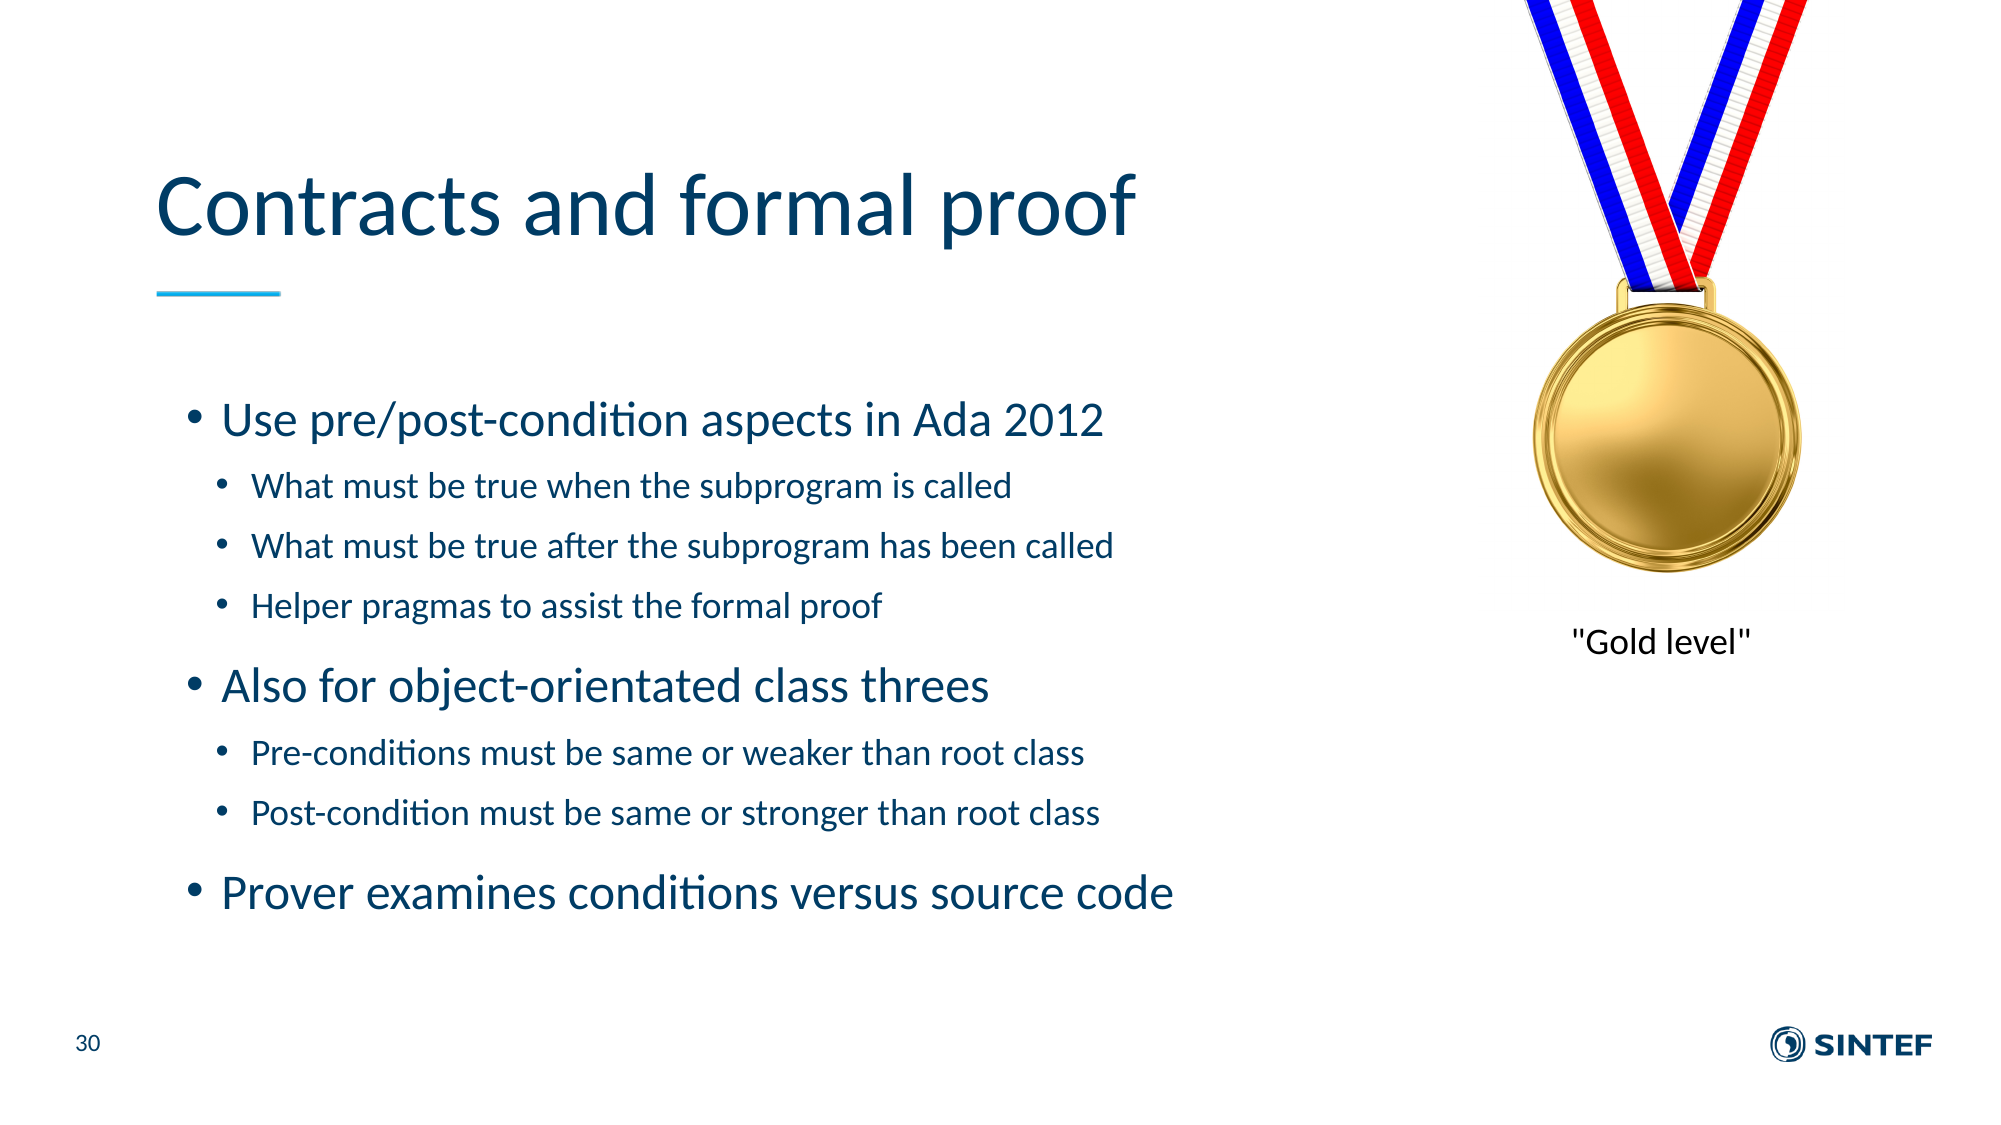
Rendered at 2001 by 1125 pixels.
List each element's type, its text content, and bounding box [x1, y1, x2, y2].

list Use pre/post-condition aspects in Ada 2012 What must be true when the subprogram is called What must be true after the subprogram has been called Helper pragmas to assist the formal proof Also for object-orientated class threes Pre-conditions must be same or weaker than root class Post-condition must be same or stronger than root class Prover examines conditions versus source code [156, 380, 1634, 1005]
picture [1770, 1026, 1932, 1062]
slide_number 30 [75, 1026, 126, 1057]
picture [1478, 0, 1845, 611]
title Contracts and formal proof [156, 145, 1478, 298]
text_box "Gold level" [1555, 611, 1767, 670]
